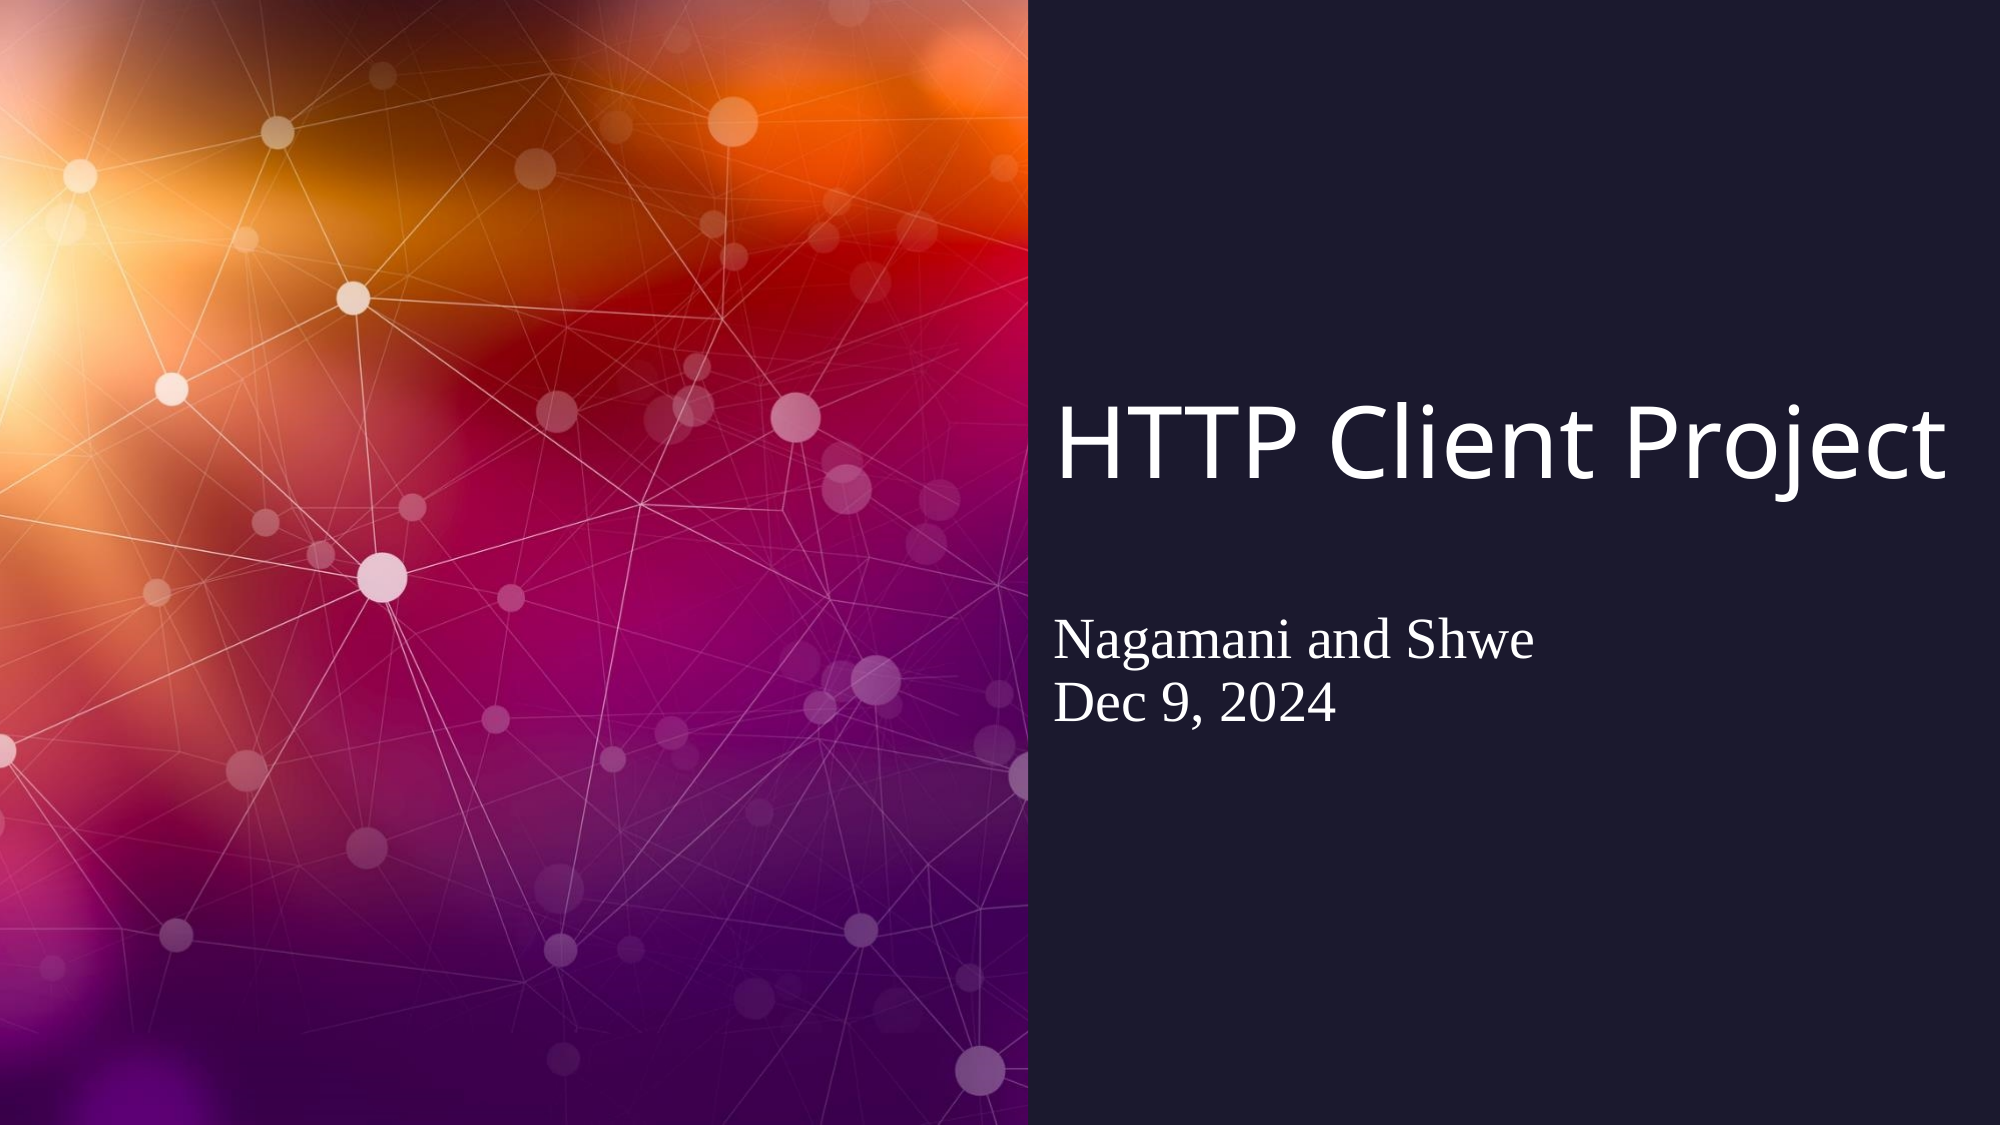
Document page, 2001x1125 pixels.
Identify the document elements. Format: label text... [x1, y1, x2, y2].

picture [0, 0, 1029, 1125]
title HTTP Client Project Nagamani and Shwe Dec 9, 2024 [1053, 108, 1975, 1018]
